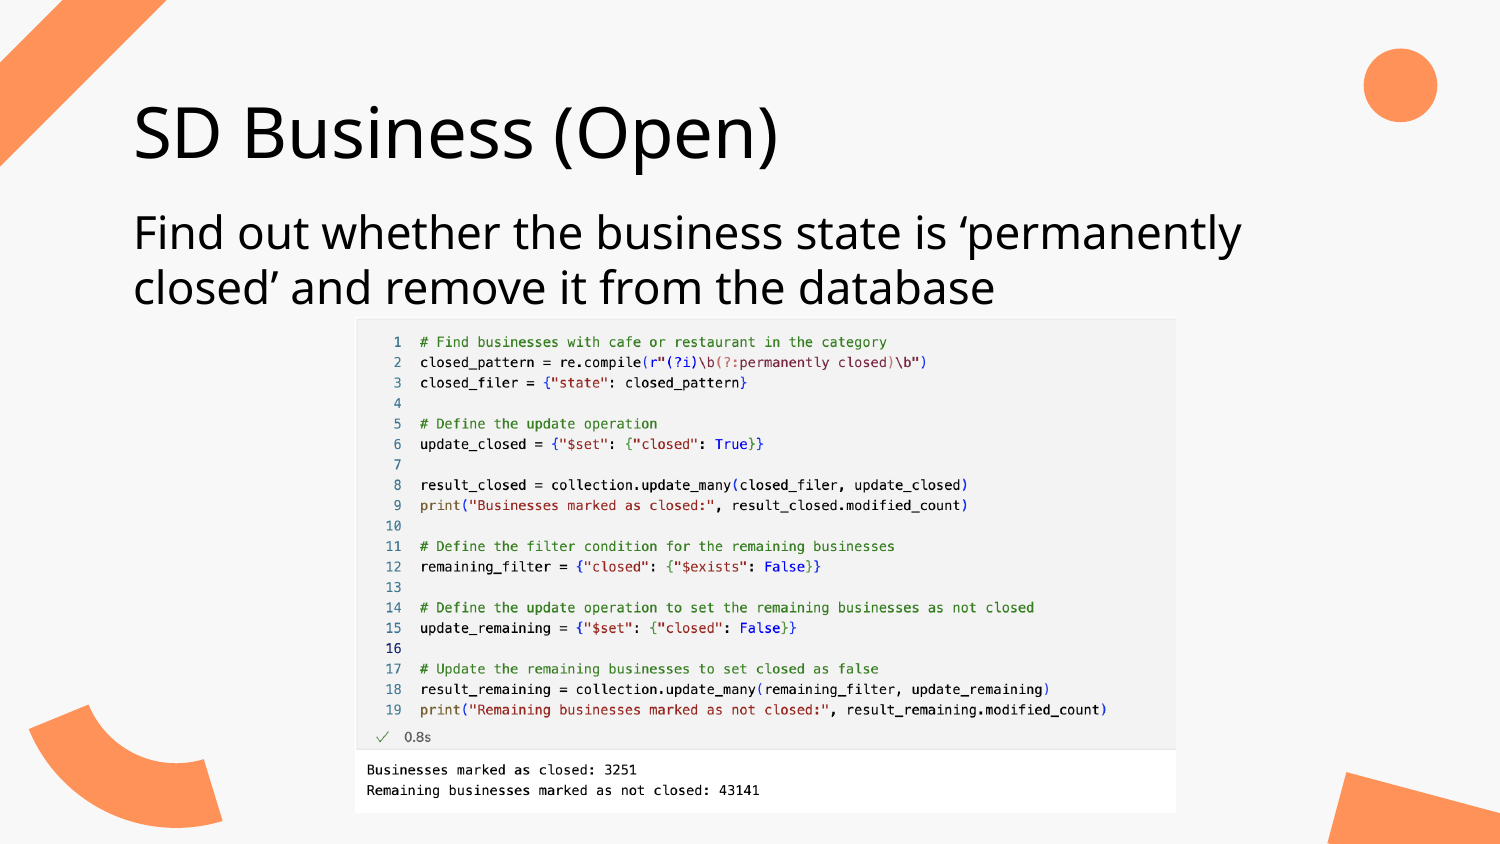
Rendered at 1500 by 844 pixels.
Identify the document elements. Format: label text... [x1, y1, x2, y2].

picture [354, 317, 1176, 813]
title SD Business (Open) [118, 72, 1382, 167]
subtitle Find out whether the business state is ‘permanently closed’ and remove it from the database [118, 188, 1382, 318]
